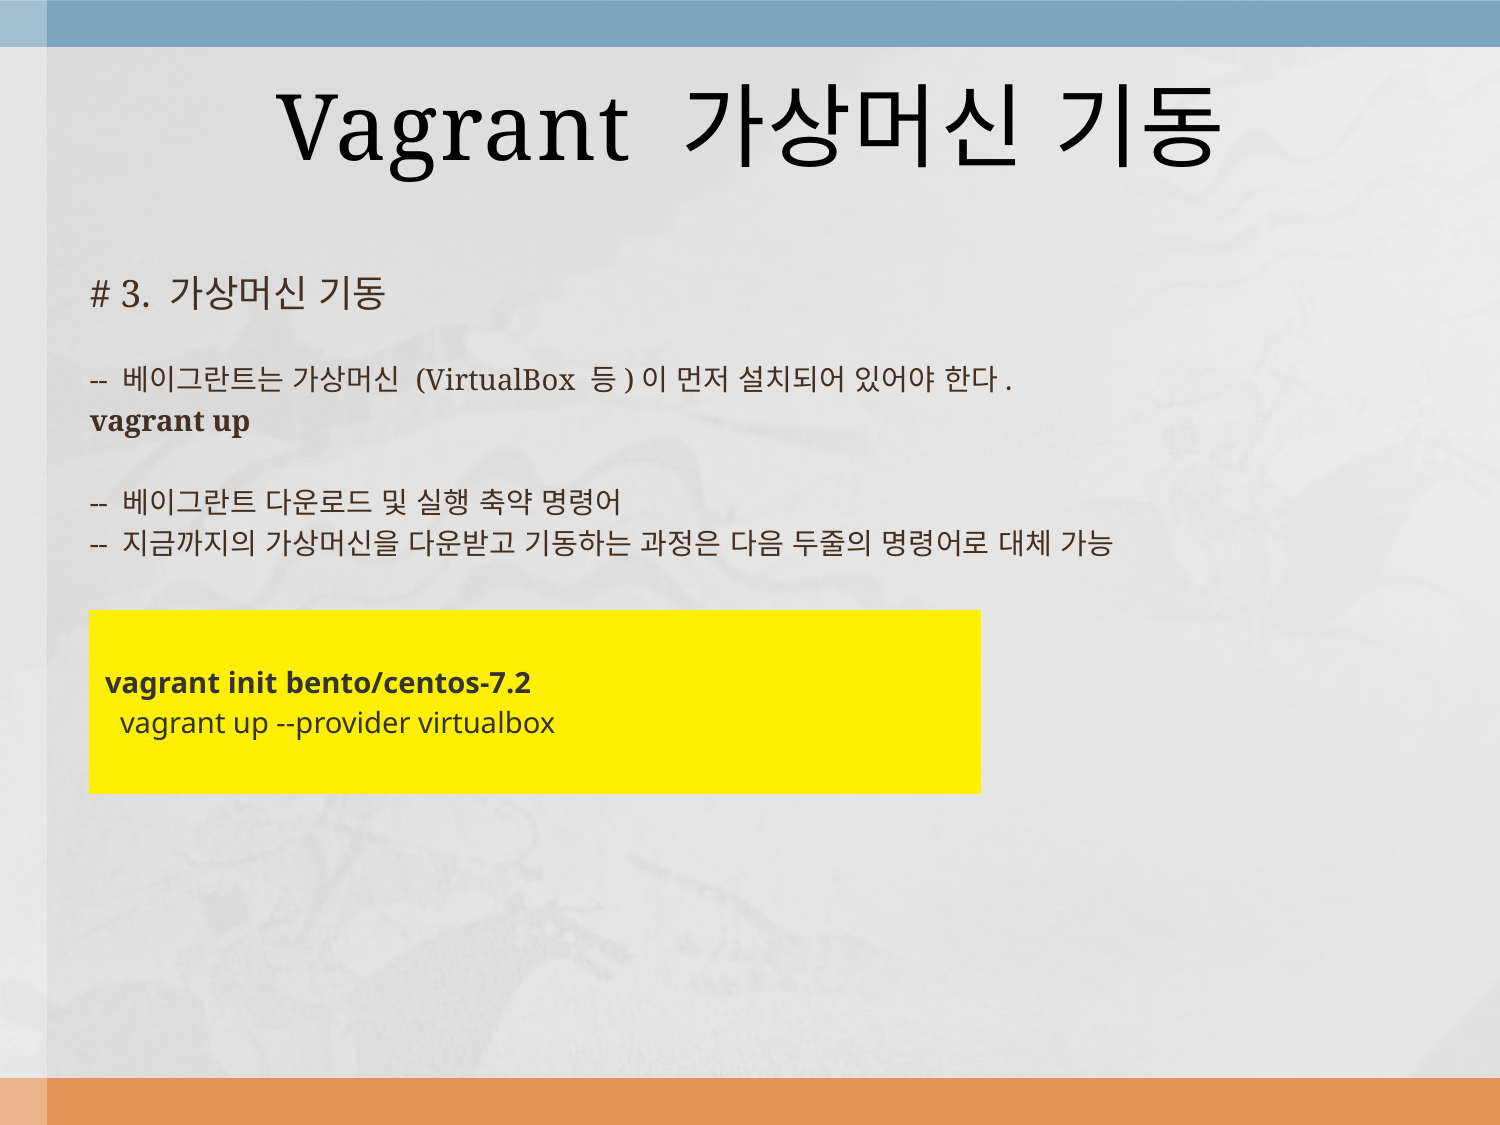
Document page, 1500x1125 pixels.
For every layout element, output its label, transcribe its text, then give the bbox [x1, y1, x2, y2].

title Vagrant 가상머신 기동 [49, 46, 1454, 202]
table_header vagrant init bento/centos-7.2 vagrant up --provider virtualbox [89, 610, 981, 794]
list # 3. 가상머신 기동 -- 베이그란트는 가상머신 (VirtualBox 등)이 먼저 설치되어 있어야 한다. vagrant up -- 베이그란트 다운로드 및 실행 축약 명령어 -- 지금까지의 가상머신을 다운받고 기동하는 과정은 다음 두줄의 명령어로 대체 가능 [75, 262, 1425, 1005]
text_box [1038, 394, 1069, 680]
